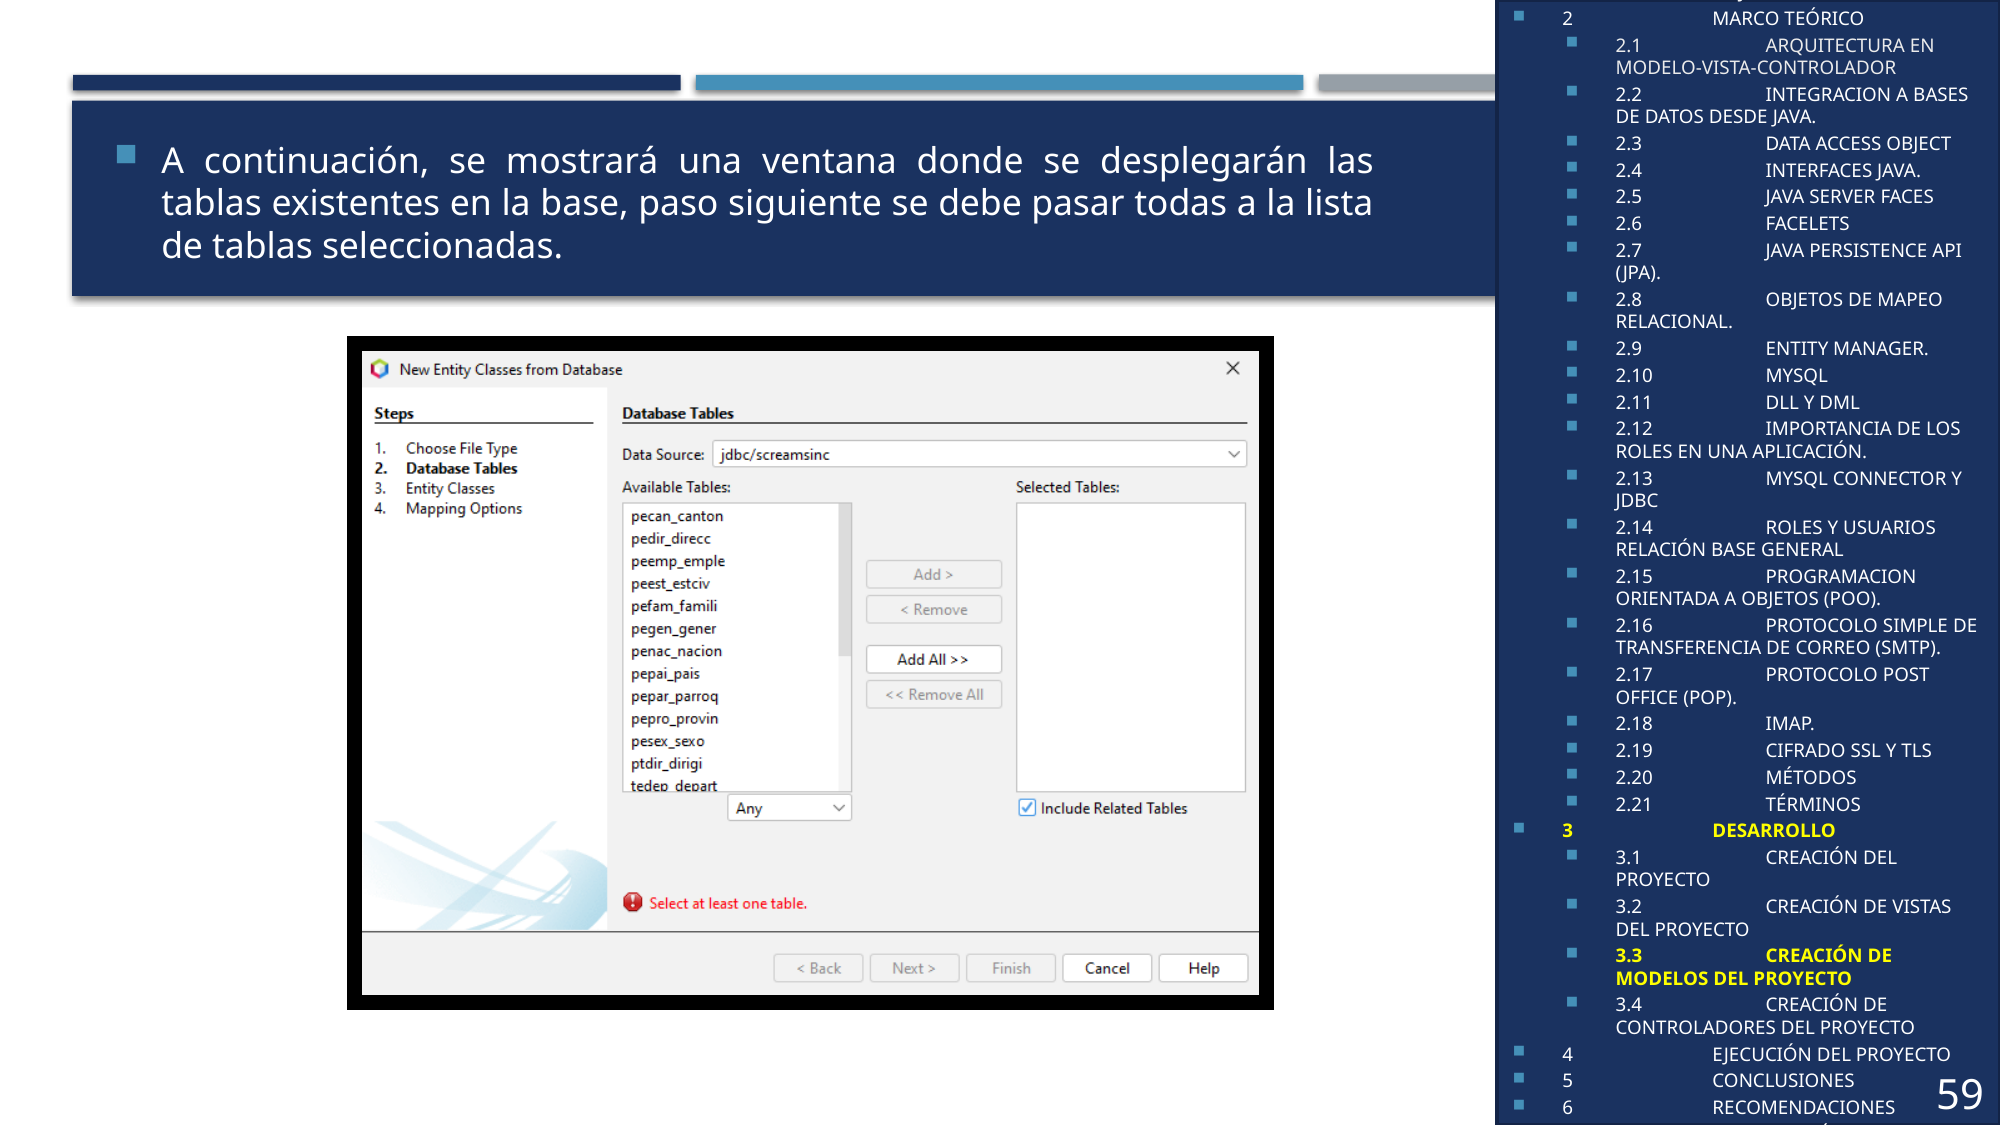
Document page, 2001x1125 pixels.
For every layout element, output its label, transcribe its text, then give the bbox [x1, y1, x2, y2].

picture [361, 350, 1260, 996]
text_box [1496, 0, 2000, 1125]
list A continuación, se mostrará una ventana donde se desplegarán las tablas existentes en la base, paso siguiente se debe pasar todas a la lista de tablas seleccionadas. [98, 129, 1390, 274]
